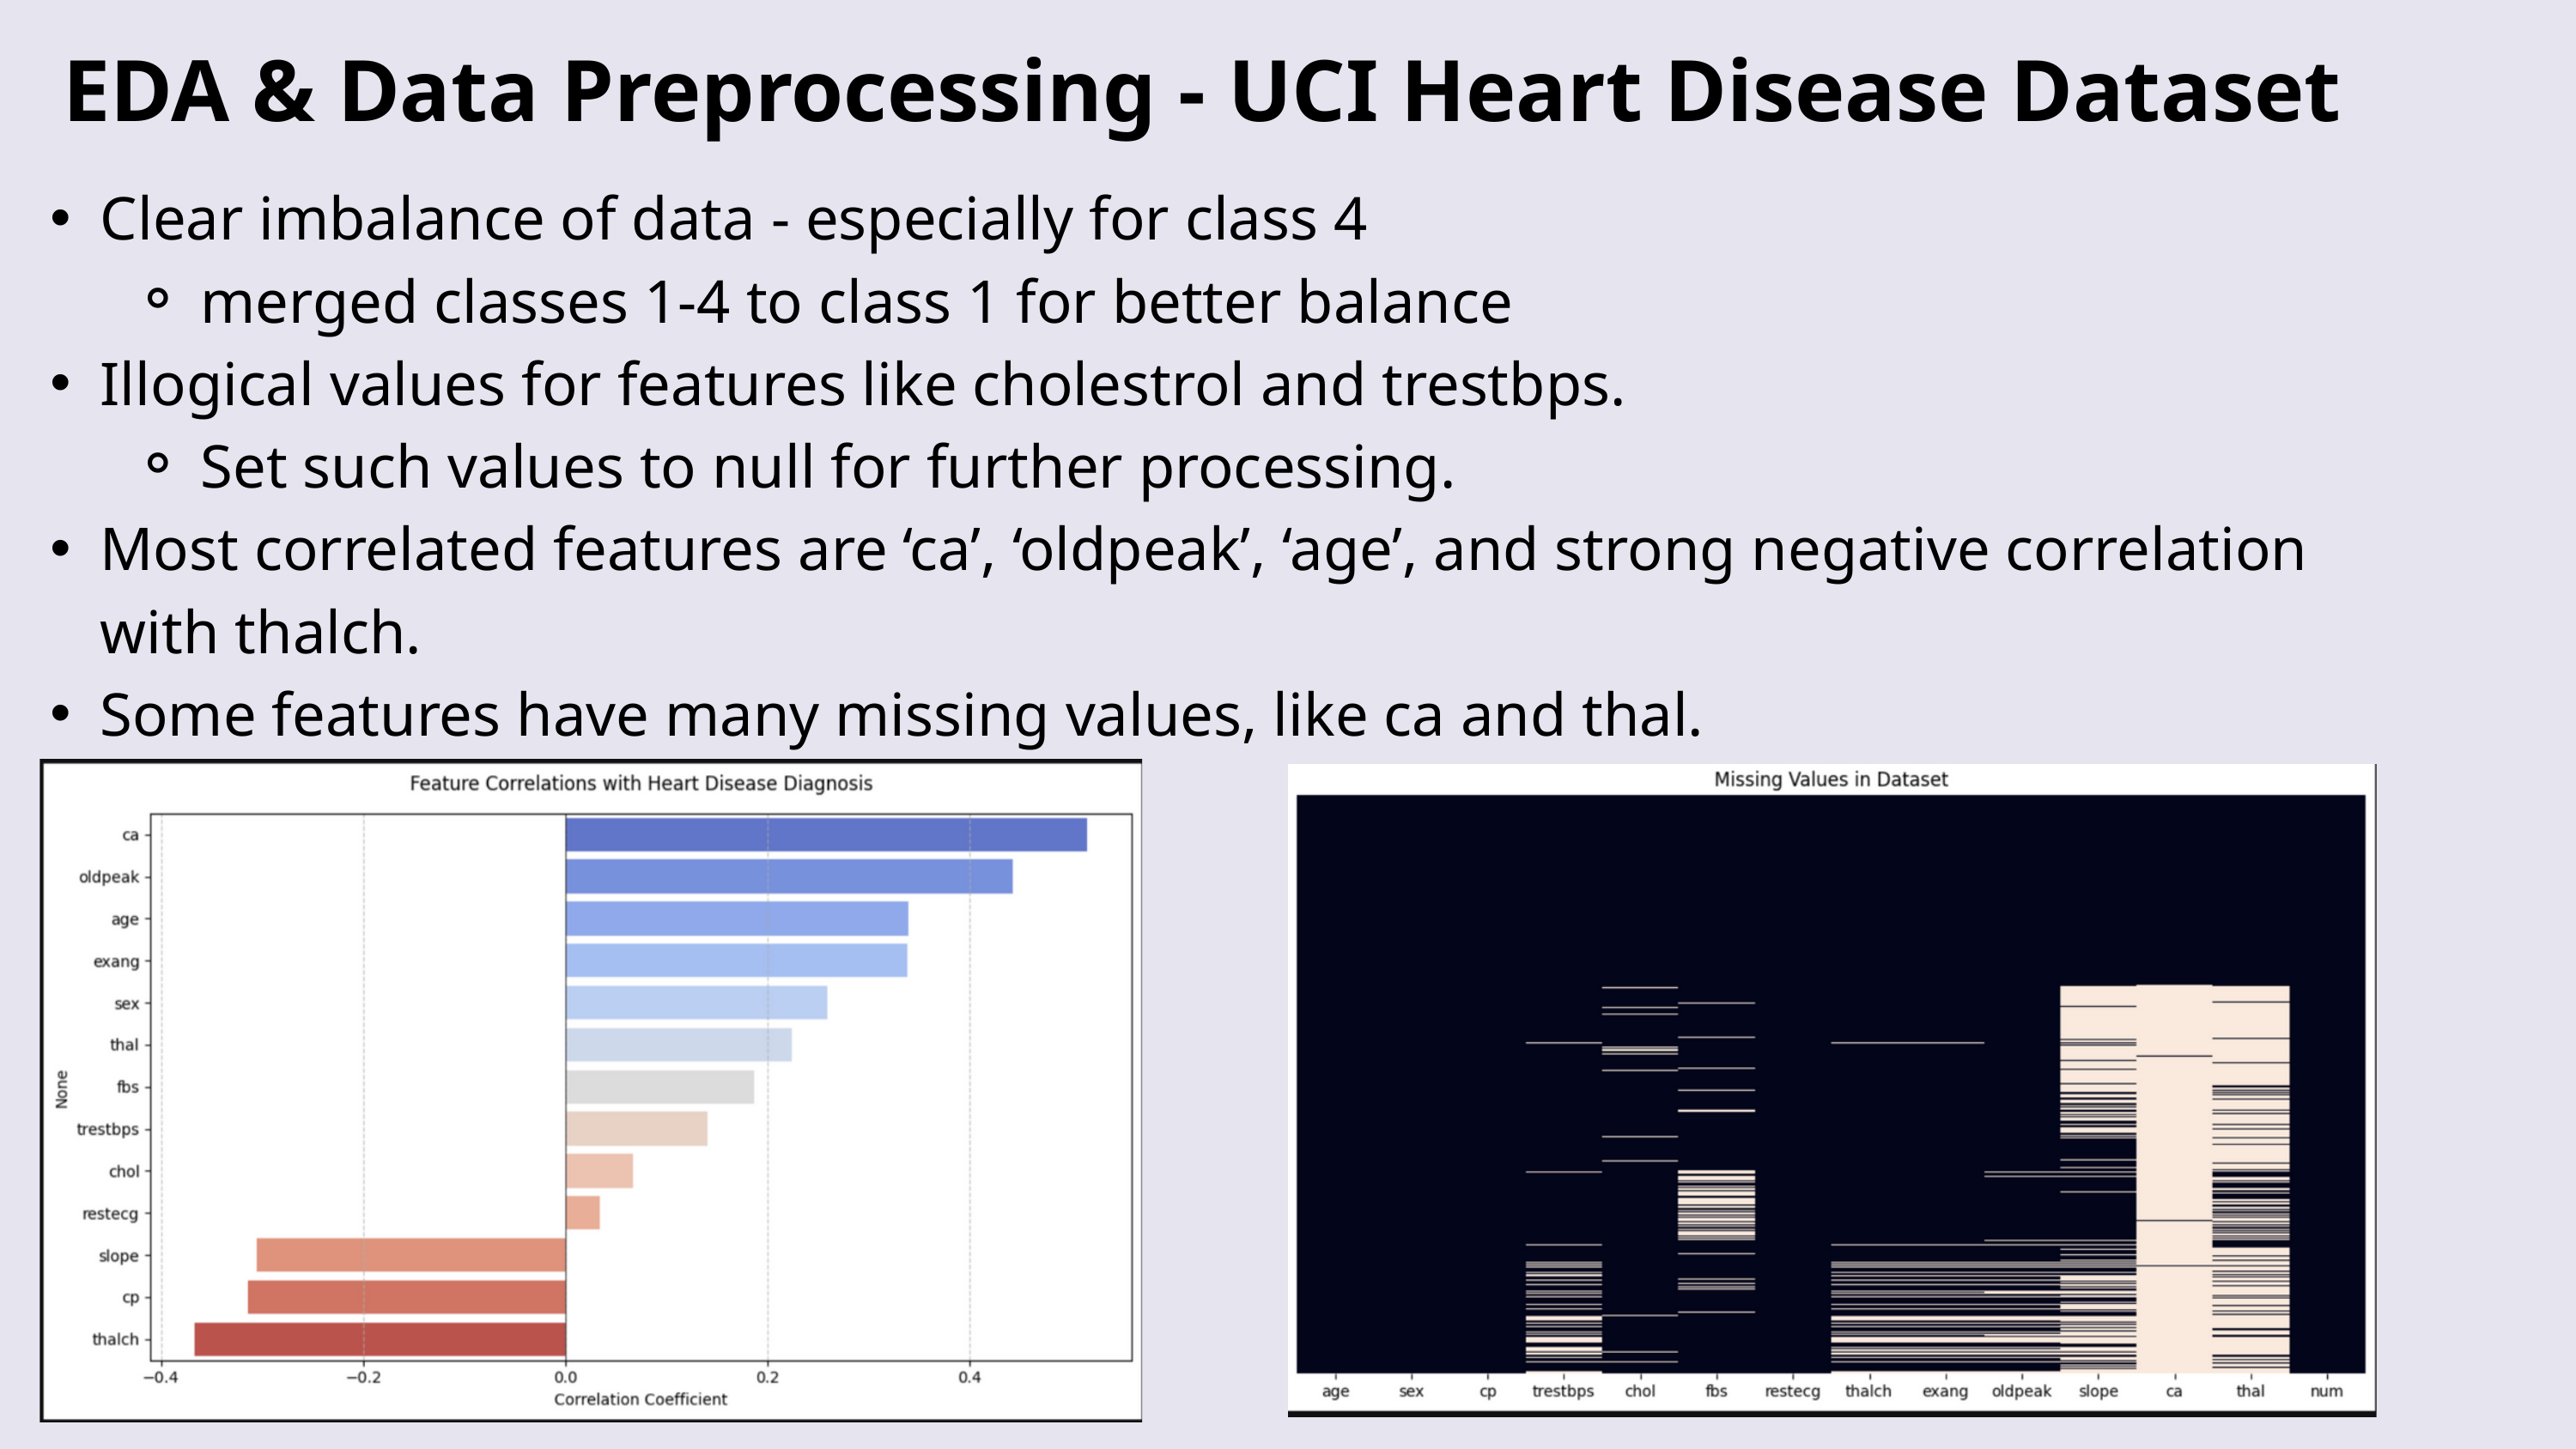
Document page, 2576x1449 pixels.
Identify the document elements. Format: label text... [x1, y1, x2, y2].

text_box EDA & Data Preprocessing - UCI Heart Disease Dataset [0, 20, 2406, 139]
text_box [1288, 764, 2377, 1417]
text_box Clear imbalance of data - especially for class 4 merged classes 1-4 to class 1 for better balance Illogical values for features like cholestrol and trestbps. Set such values to null for further processing. Most correlated features are ‘ca’, ‘oldpeak’, ‘age’, and strong negative correlation with thalch. Some features have many missing values, like ca and thal. [0, 169, 2432, 749]
text_box [39, 759, 1143, 1422]
